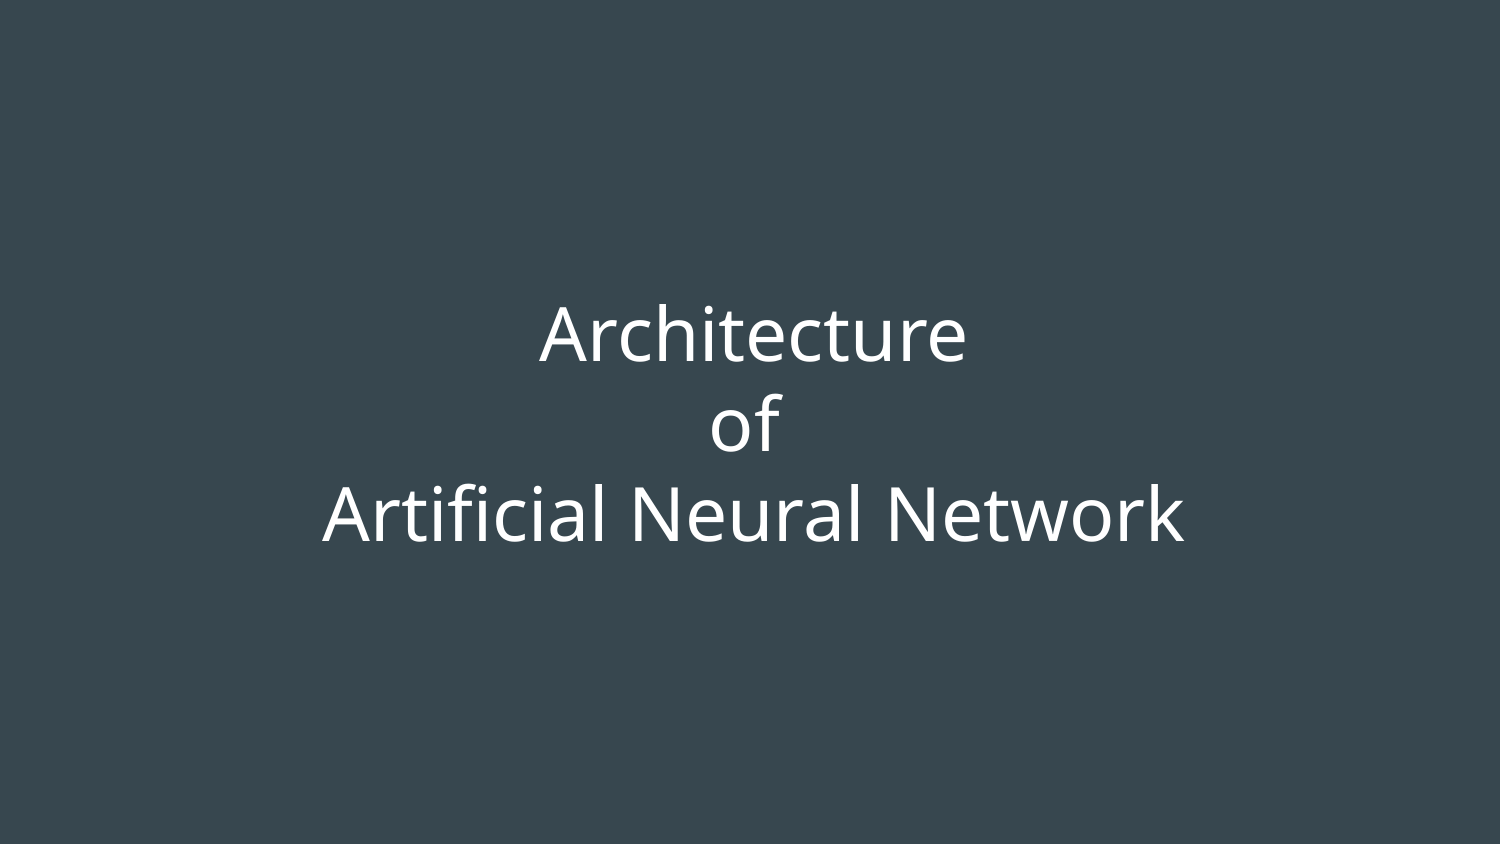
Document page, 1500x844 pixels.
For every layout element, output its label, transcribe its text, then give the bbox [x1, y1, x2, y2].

title Architecture of Artificial Neural Network [110, 351, 1399, 493]
